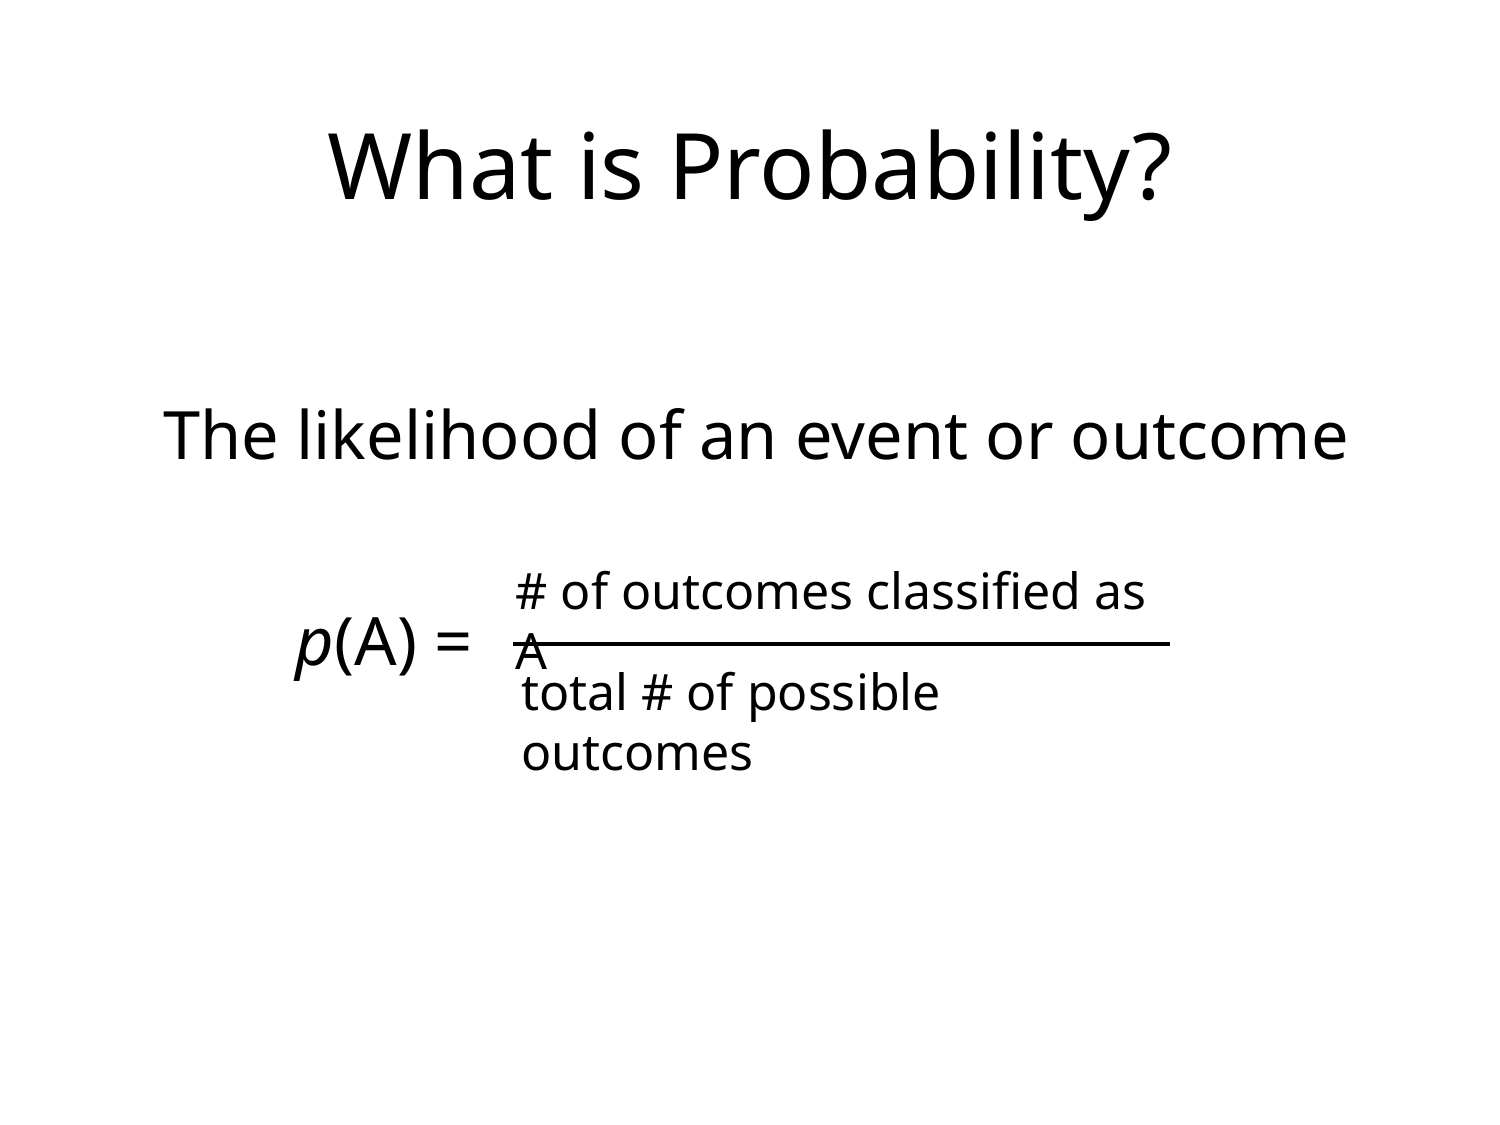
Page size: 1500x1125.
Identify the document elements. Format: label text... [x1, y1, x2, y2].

title What is Probability? [75, 50, 1425, 275]
list The likelihood of an event or outcome [107, 369, 1407, 1088]
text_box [280, 551, 1183, 729]
